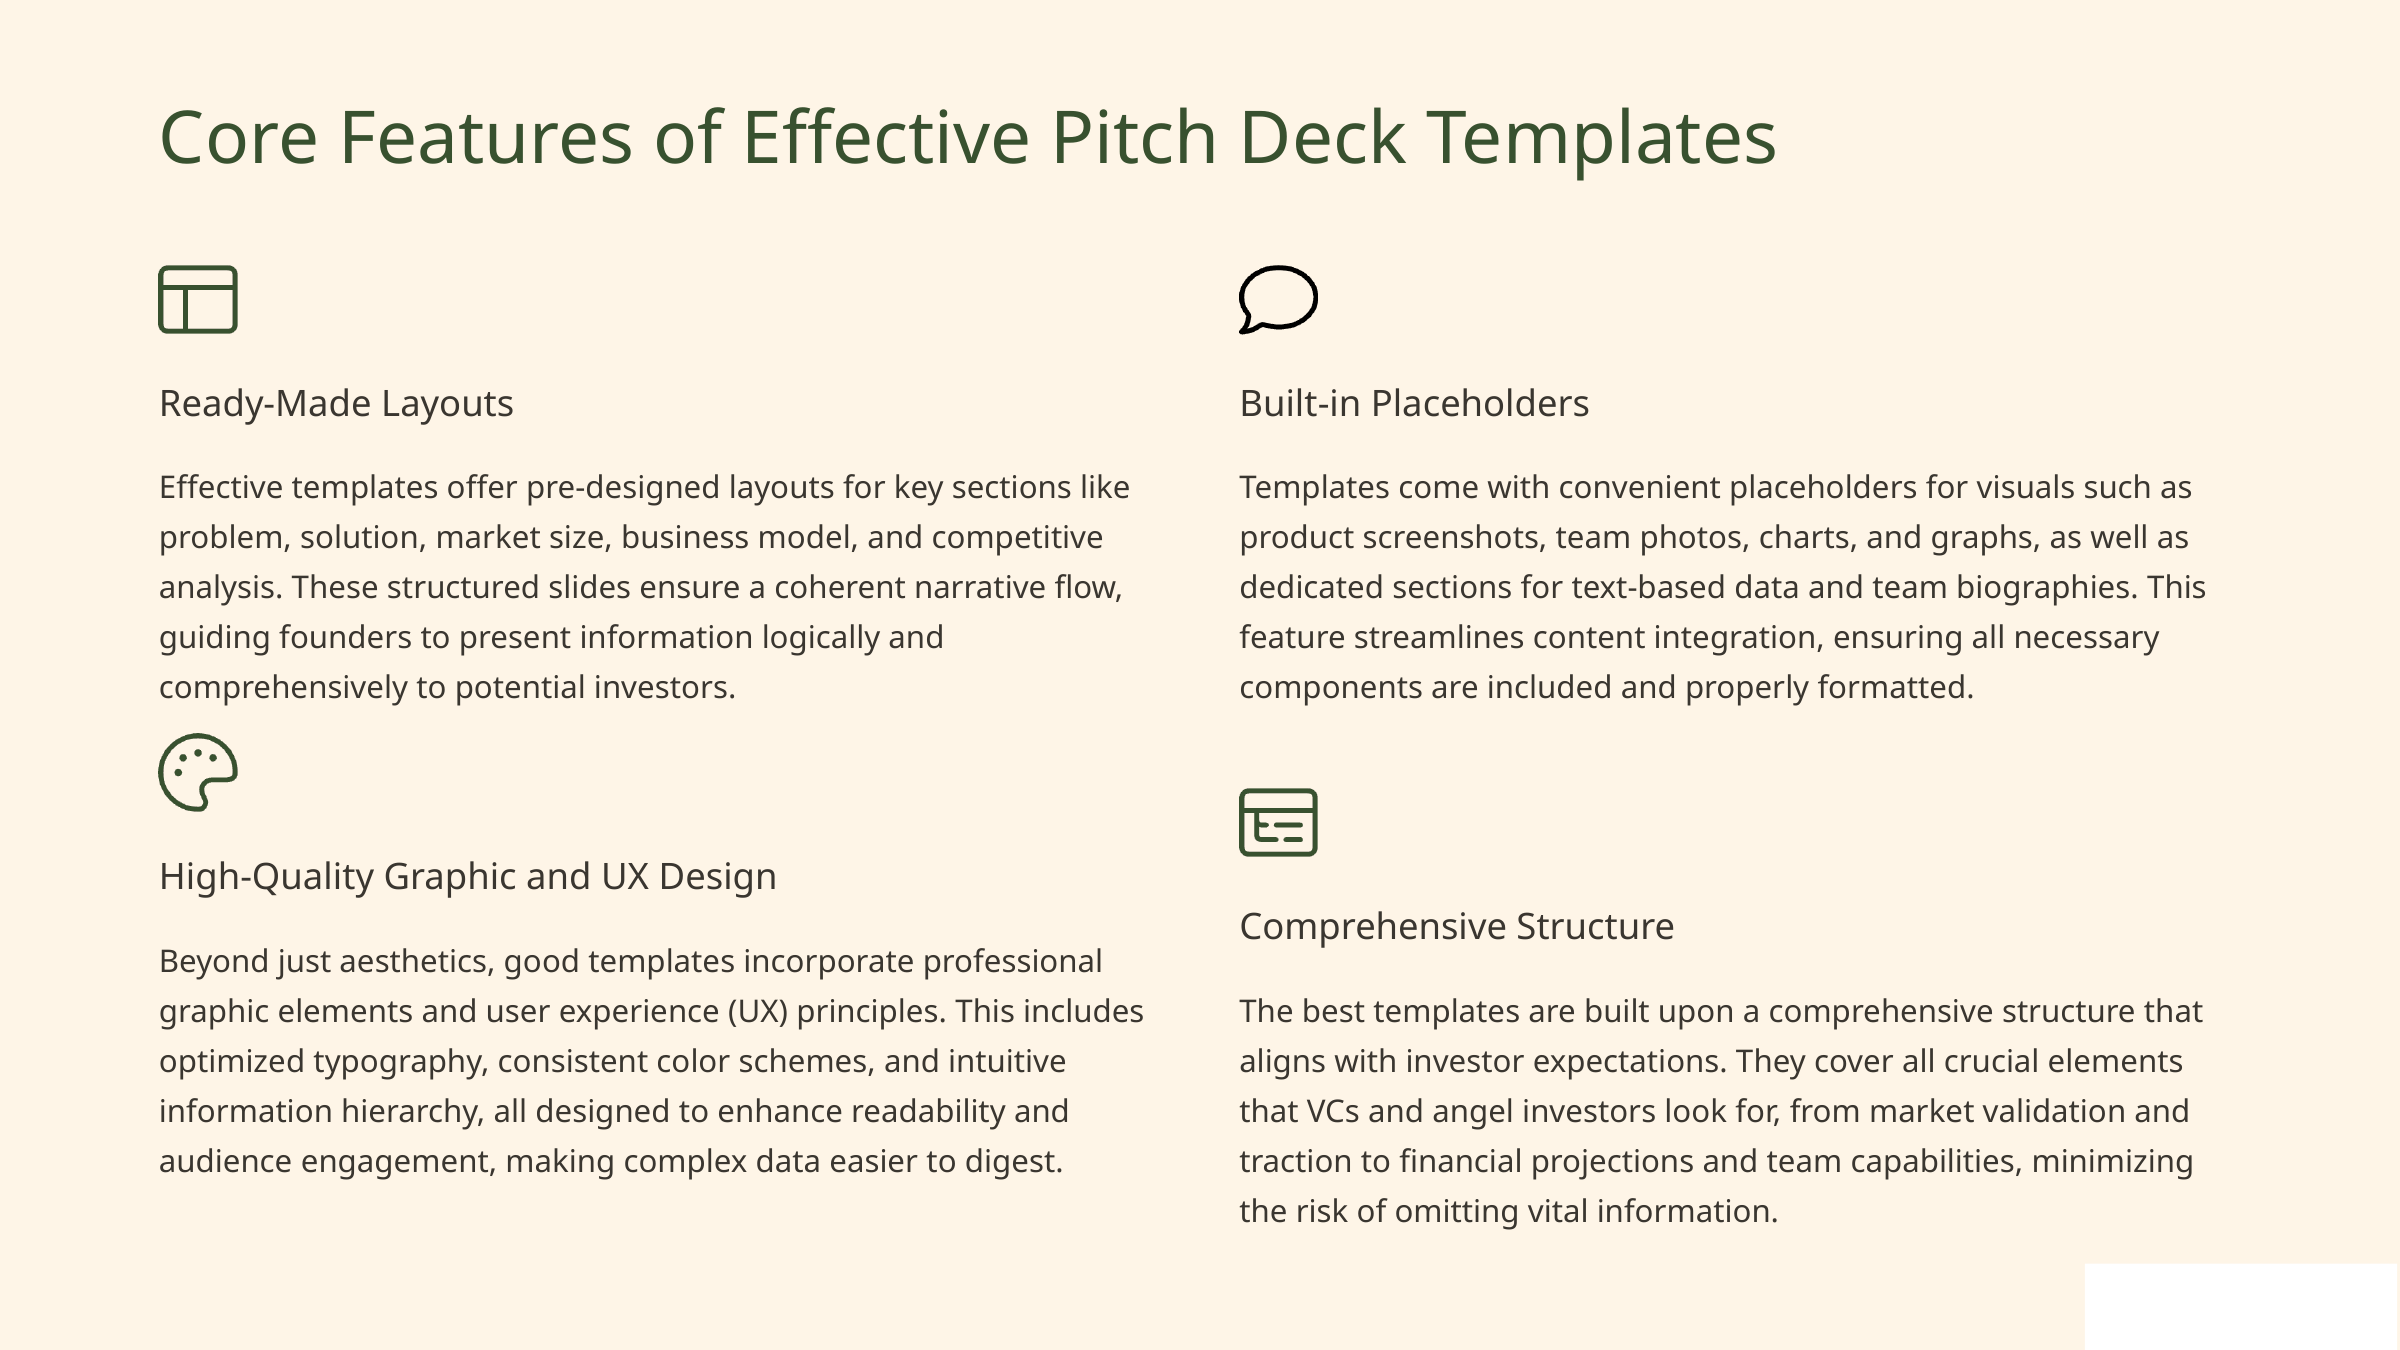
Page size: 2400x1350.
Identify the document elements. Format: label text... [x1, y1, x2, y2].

text_box [2084, 1263, 2398, 1350]
text_box Built-in Placeholders [1239, 377, 1608, 424]
text_box High-Quality Graphic and UX Design [158, 850, 792, 897]
text_box Effective templates offer pre-designed layouts for key sections like problem, solution, market size, business model, and competitive analysis. These structured slides ensure a coherent narrative flow, guiding founders to present information logically and comprehensively to potential investors. [158, 455, 1162, 656]
text_box Comprehensive Structure [1239, 901, 1682, 948]
text_box Ready-Made Layouts [158, 377, 528, 424]
picture [158, 733, 238, 812]
picture [158, 260, 238, 339]
picture [1239, 783, 1318, 862]
text_box Templates come with convenient placeholders for visuals such as product screenshots, team photos, charts, and graphs, as well as dedicated sections for text-based data and team biographies. This feature streamlines content integration, ensuring all necessary components are included and properly formatted. [1239, 455, 2243, 706]
text_box Core Features of Effective Pitch Deck Templates [158, 86, 1808, 179]
text_box Beyond just aesthetics, good templates incorporate professional graphic elements and user experience (UX) principles. This includes optimized typography, consistent color schemes, and intuitive information hierarchy, all designed to enhance readability and audience engagement, making complex data easier to digest. [158, 928, 1162, 1179]
picture [1239, 260, 1318, 339]
text_box The best templates are built upon a comprehensive structure that aligns with investor expectations. They cover all crucial elements that VCs and angel investors look for, from market validation and traction to financial projections and team capabilities, minimizing the risk of omitting vital information. [1239, 978, 2243, 1229]
